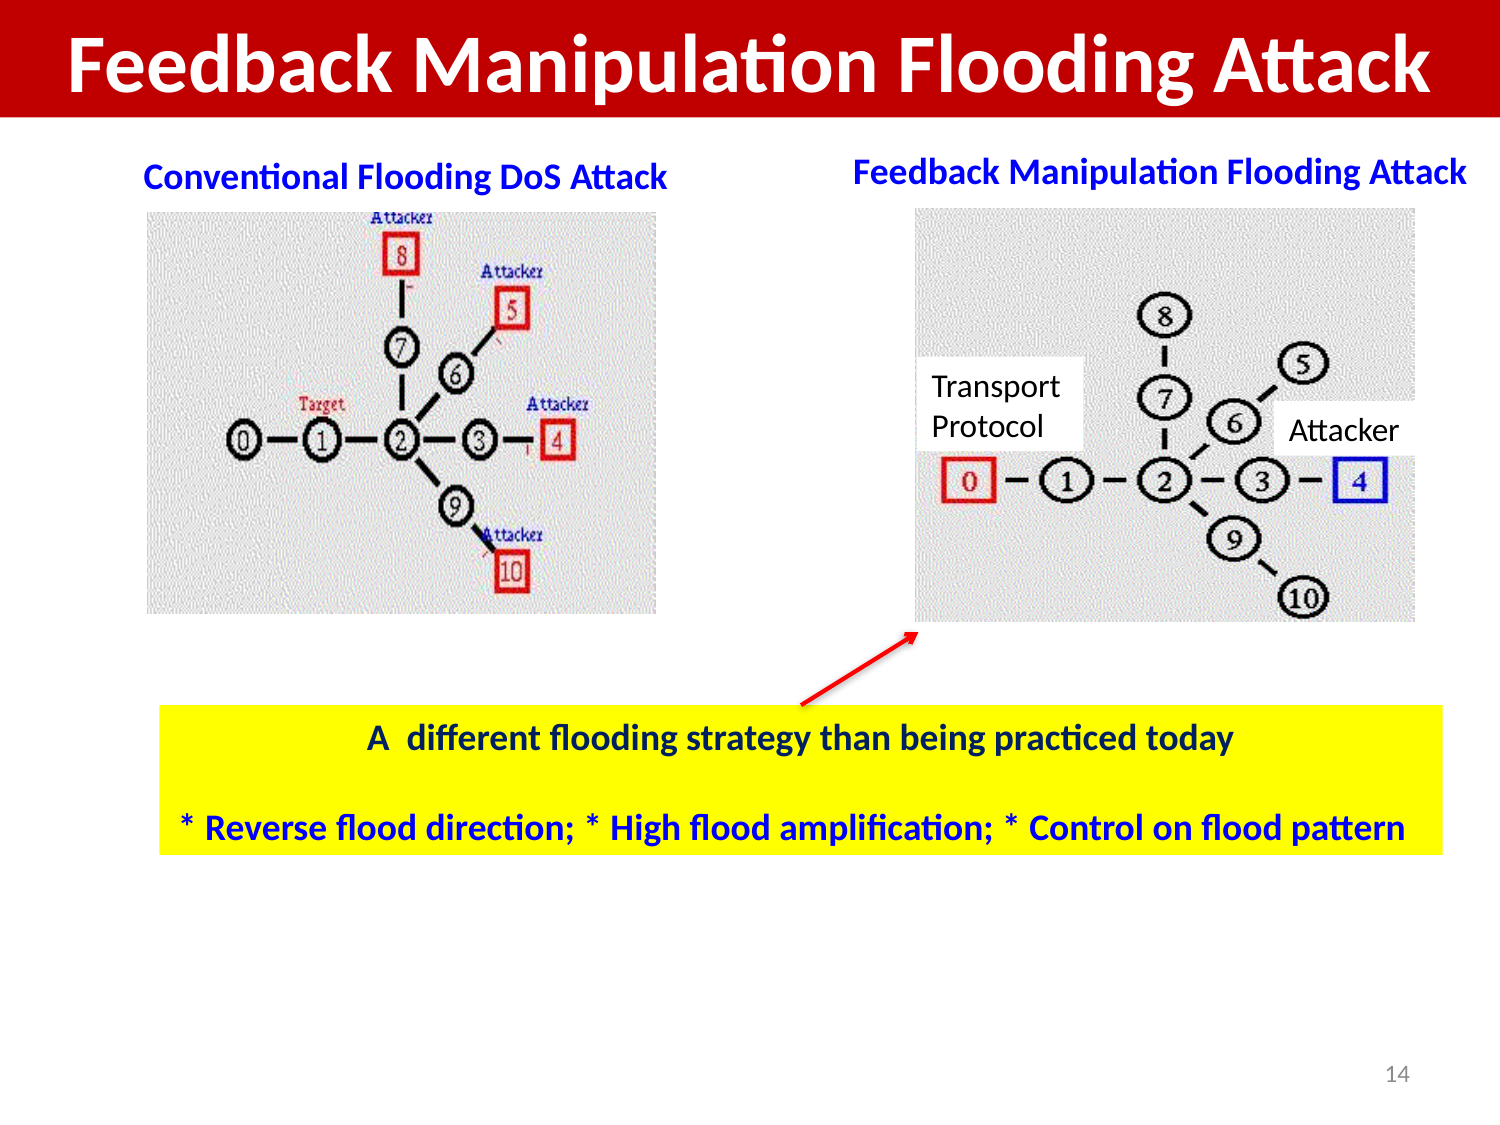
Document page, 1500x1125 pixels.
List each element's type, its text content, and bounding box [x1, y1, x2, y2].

text_box Conventional Flooding DoS Attack [128, 144, 684, 205]
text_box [800, 631, 919, 706]
text_box Feedback Manipulation Flooding Attack [838, 139, 1483, 200]
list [147, 212, 656, 615]
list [915, 208, 1416, 623]
slide_number 14 [1074, 1042, 1425, 1103]
text_box Feedback Manipulation Flooding Attack [0, 0, 1500, 118]
text_box A different flooding strategy than being practiced today * Reverse flood direction; * High flood amplification; * Control on flood pattern [159, 705, 1443, 855]
